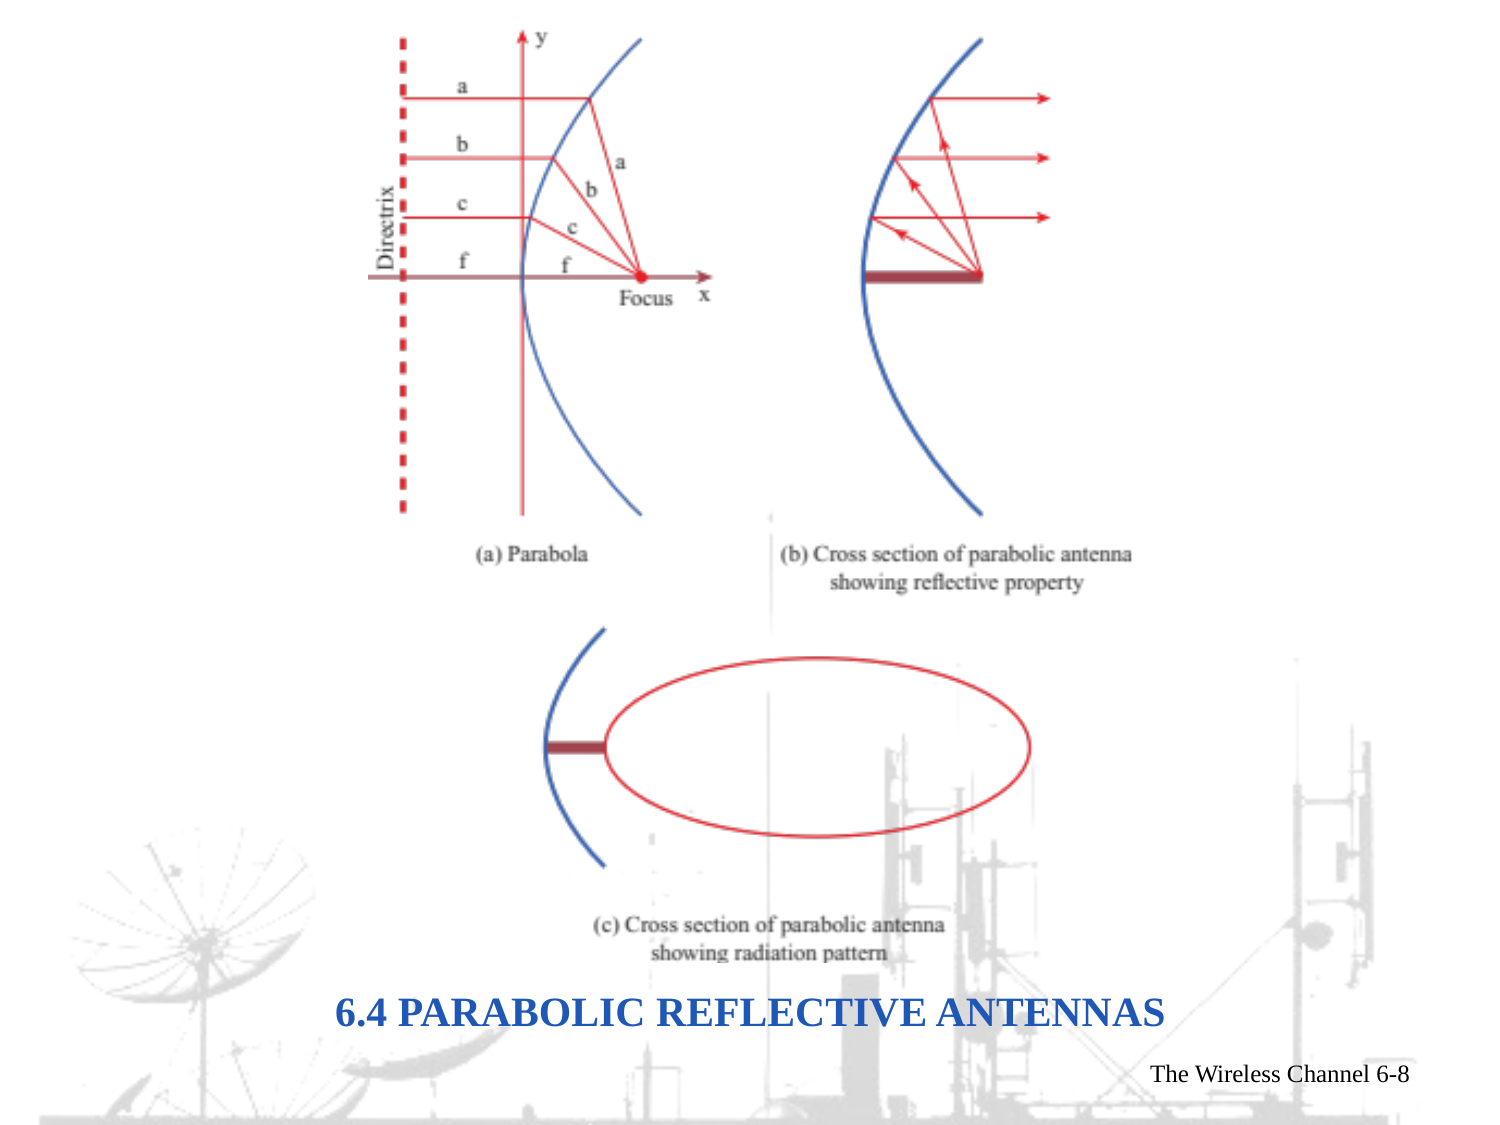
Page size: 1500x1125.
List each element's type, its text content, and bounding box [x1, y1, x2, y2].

title 6.4 Parabolic Reflective Antennas [75, 977, 1425, 1043]
picture [35, 22, 1465, 963]
slide_number The Wireless Channel 6-8 [893, 1042, 1425, 1103]
